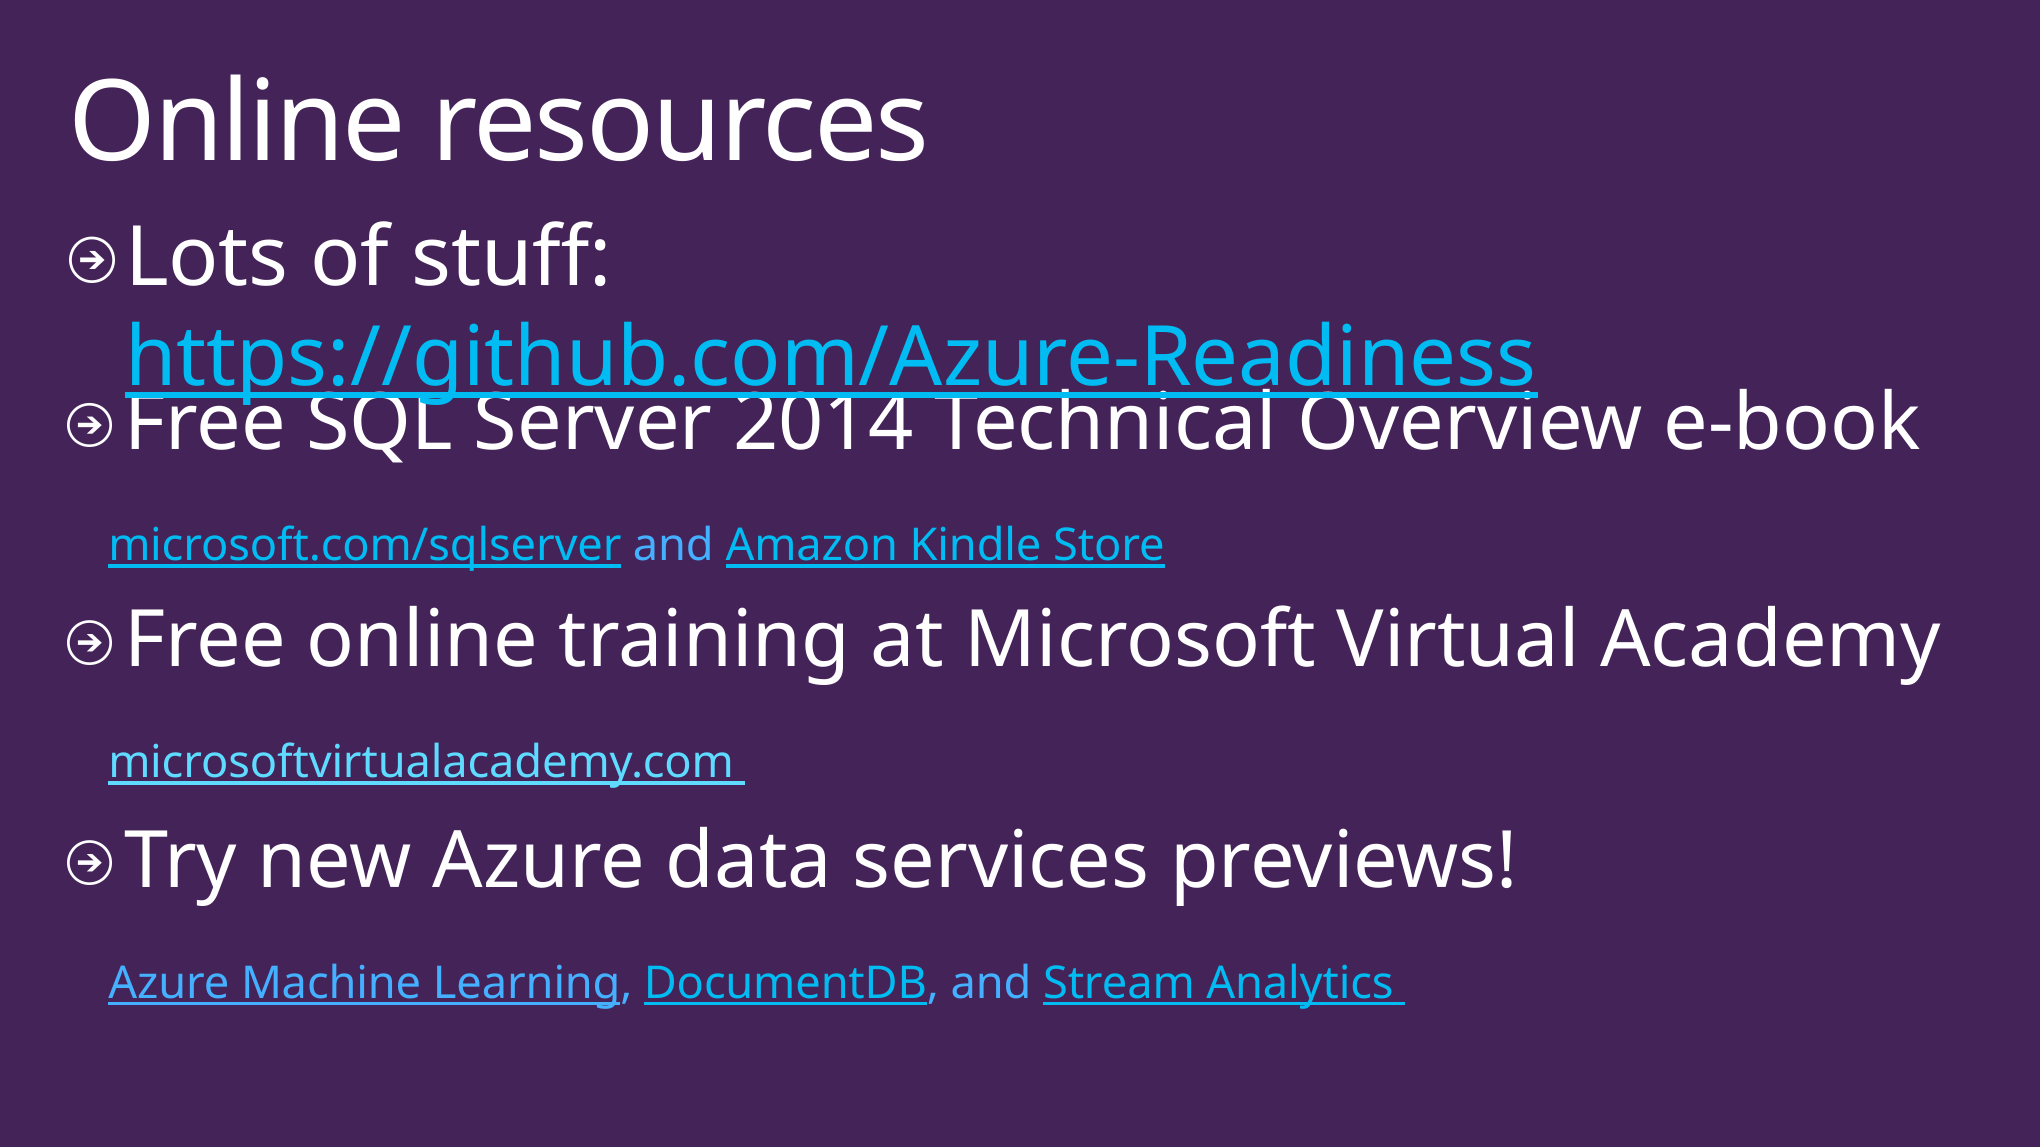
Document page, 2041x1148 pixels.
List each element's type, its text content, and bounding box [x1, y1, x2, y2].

text_box Free SQL Server 2014 Technical Overview e-book microsoft.com/sqlserver and Amazon Kindle Store [43, 366, 2024, 583]
picture [67, 391, 124, 447]
title Online resources [45, 48, 1996, 198]
text_box Free online training at Microsoft Virtual Academy microsoftvirtualacademy.com [43, 583, 2024, 803]
picture [67, 608, 124, 665]
text_box Try new Azure data services previews! Azure Machine Learning, DocumentDB, and Stream Analytics [43, 803, 2024, 1025]
picture [67, 828, 124, 885]
picture [69, 224, 128, 283]
list Lots of stuff: https://github.com/Azure-Readiness [45, 198, 1996, 321]
